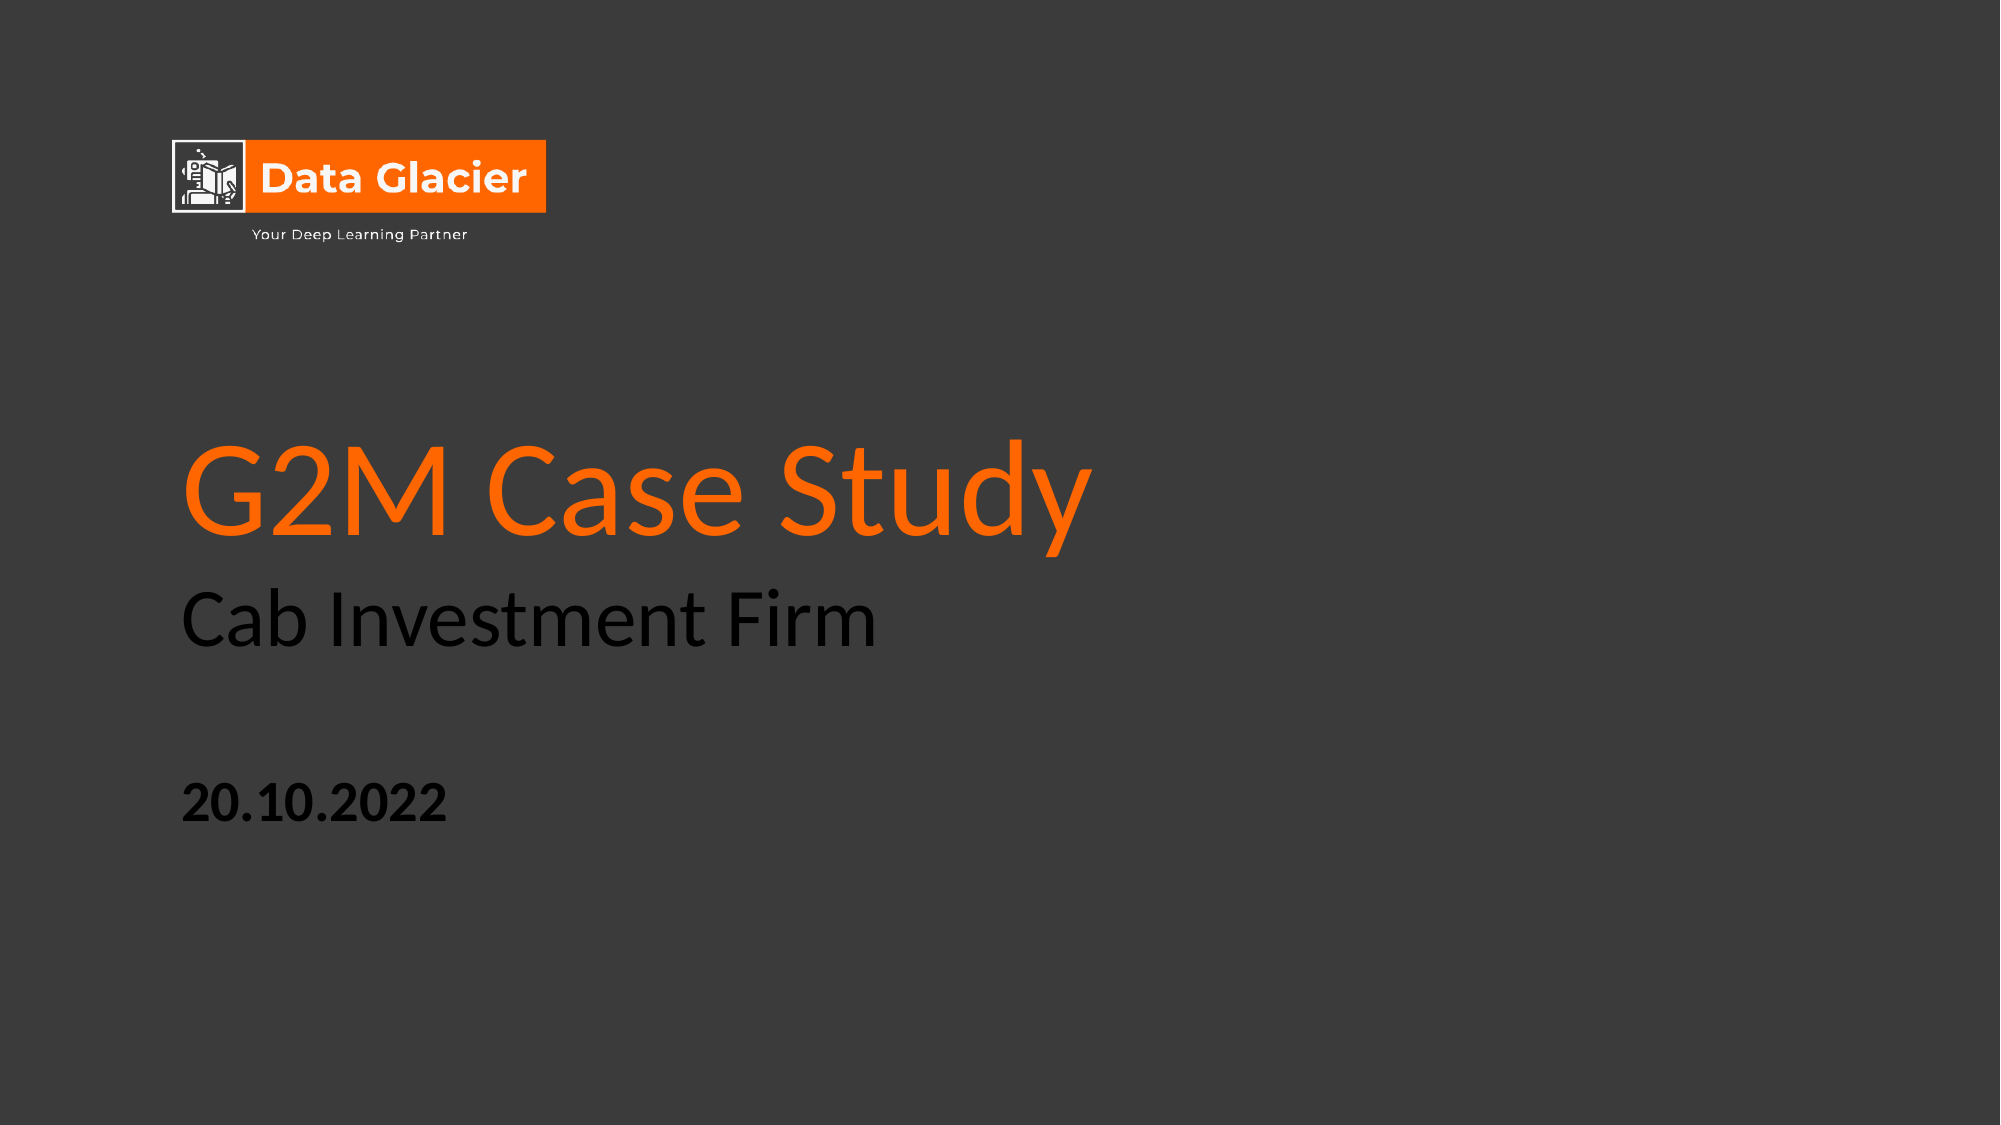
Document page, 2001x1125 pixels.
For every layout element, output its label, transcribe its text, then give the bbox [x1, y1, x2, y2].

text_box G2M Case Study Cab Investment Firm 20.10.2022 [166, 390, 1110, 841]
picture [168, 0, 550, 382]
